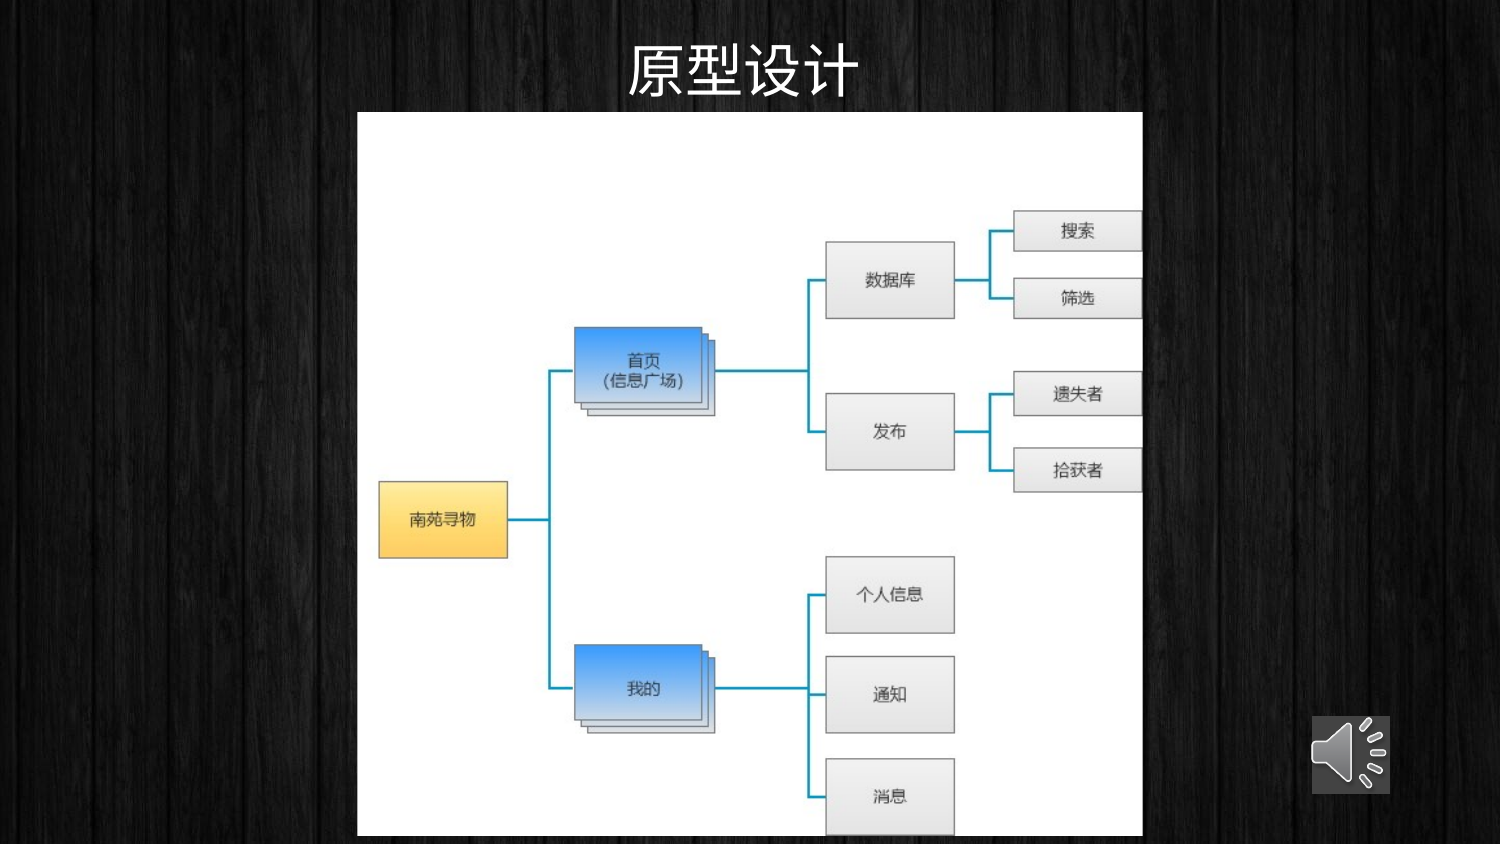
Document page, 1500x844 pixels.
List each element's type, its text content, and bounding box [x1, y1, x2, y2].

picture [0, 0, 1500, 844]
text_box 原型设计 [612, 26, 888, 112]
